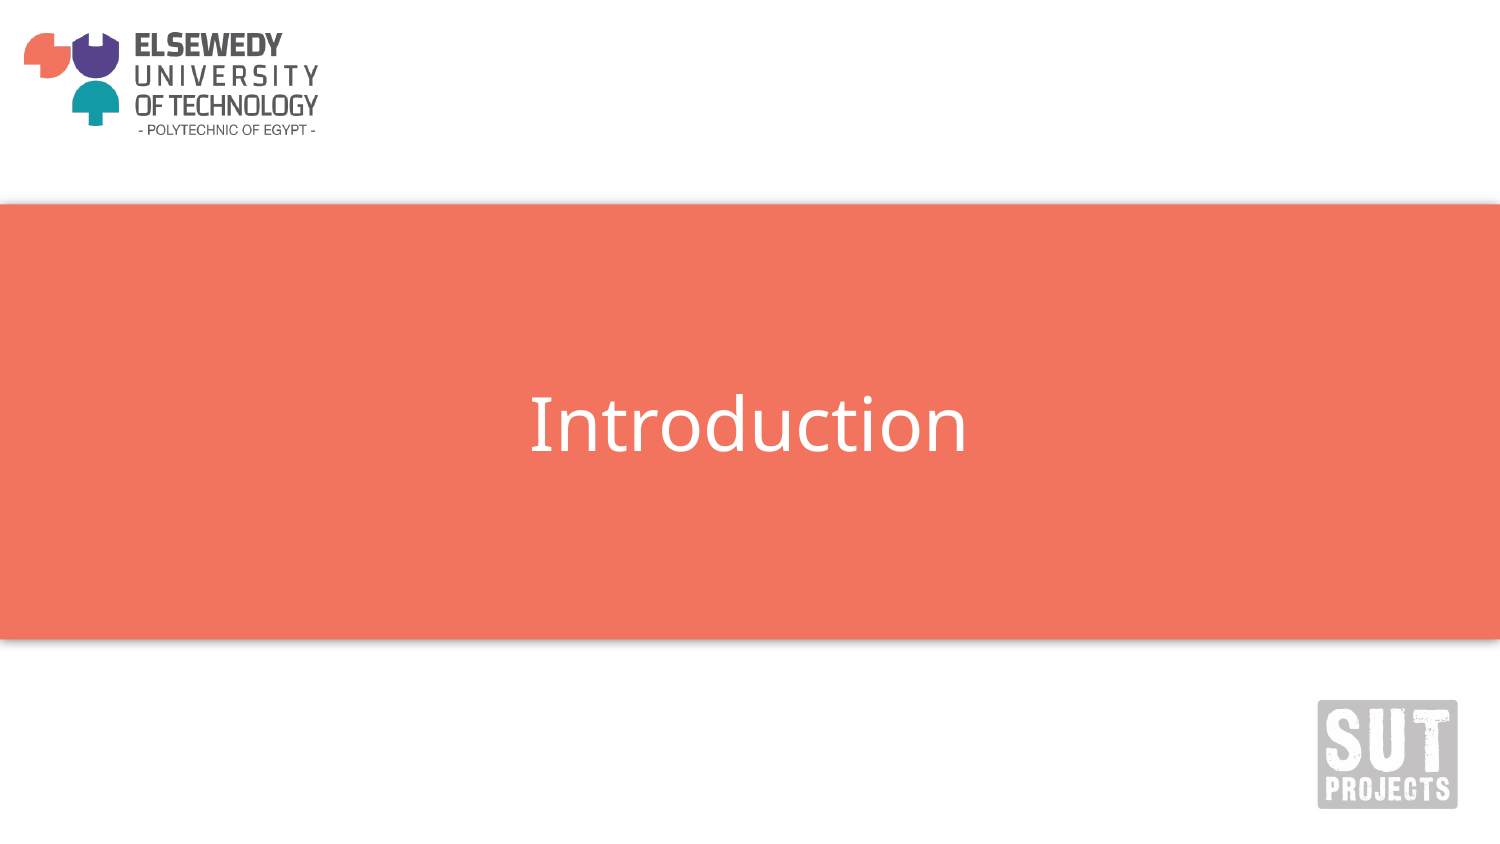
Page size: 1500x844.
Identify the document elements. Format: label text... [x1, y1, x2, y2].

picture [24, 32, 318, 135]
picture [1315, 697, 1461, 812]
title Introduction [0, 204, 1500, 640]
